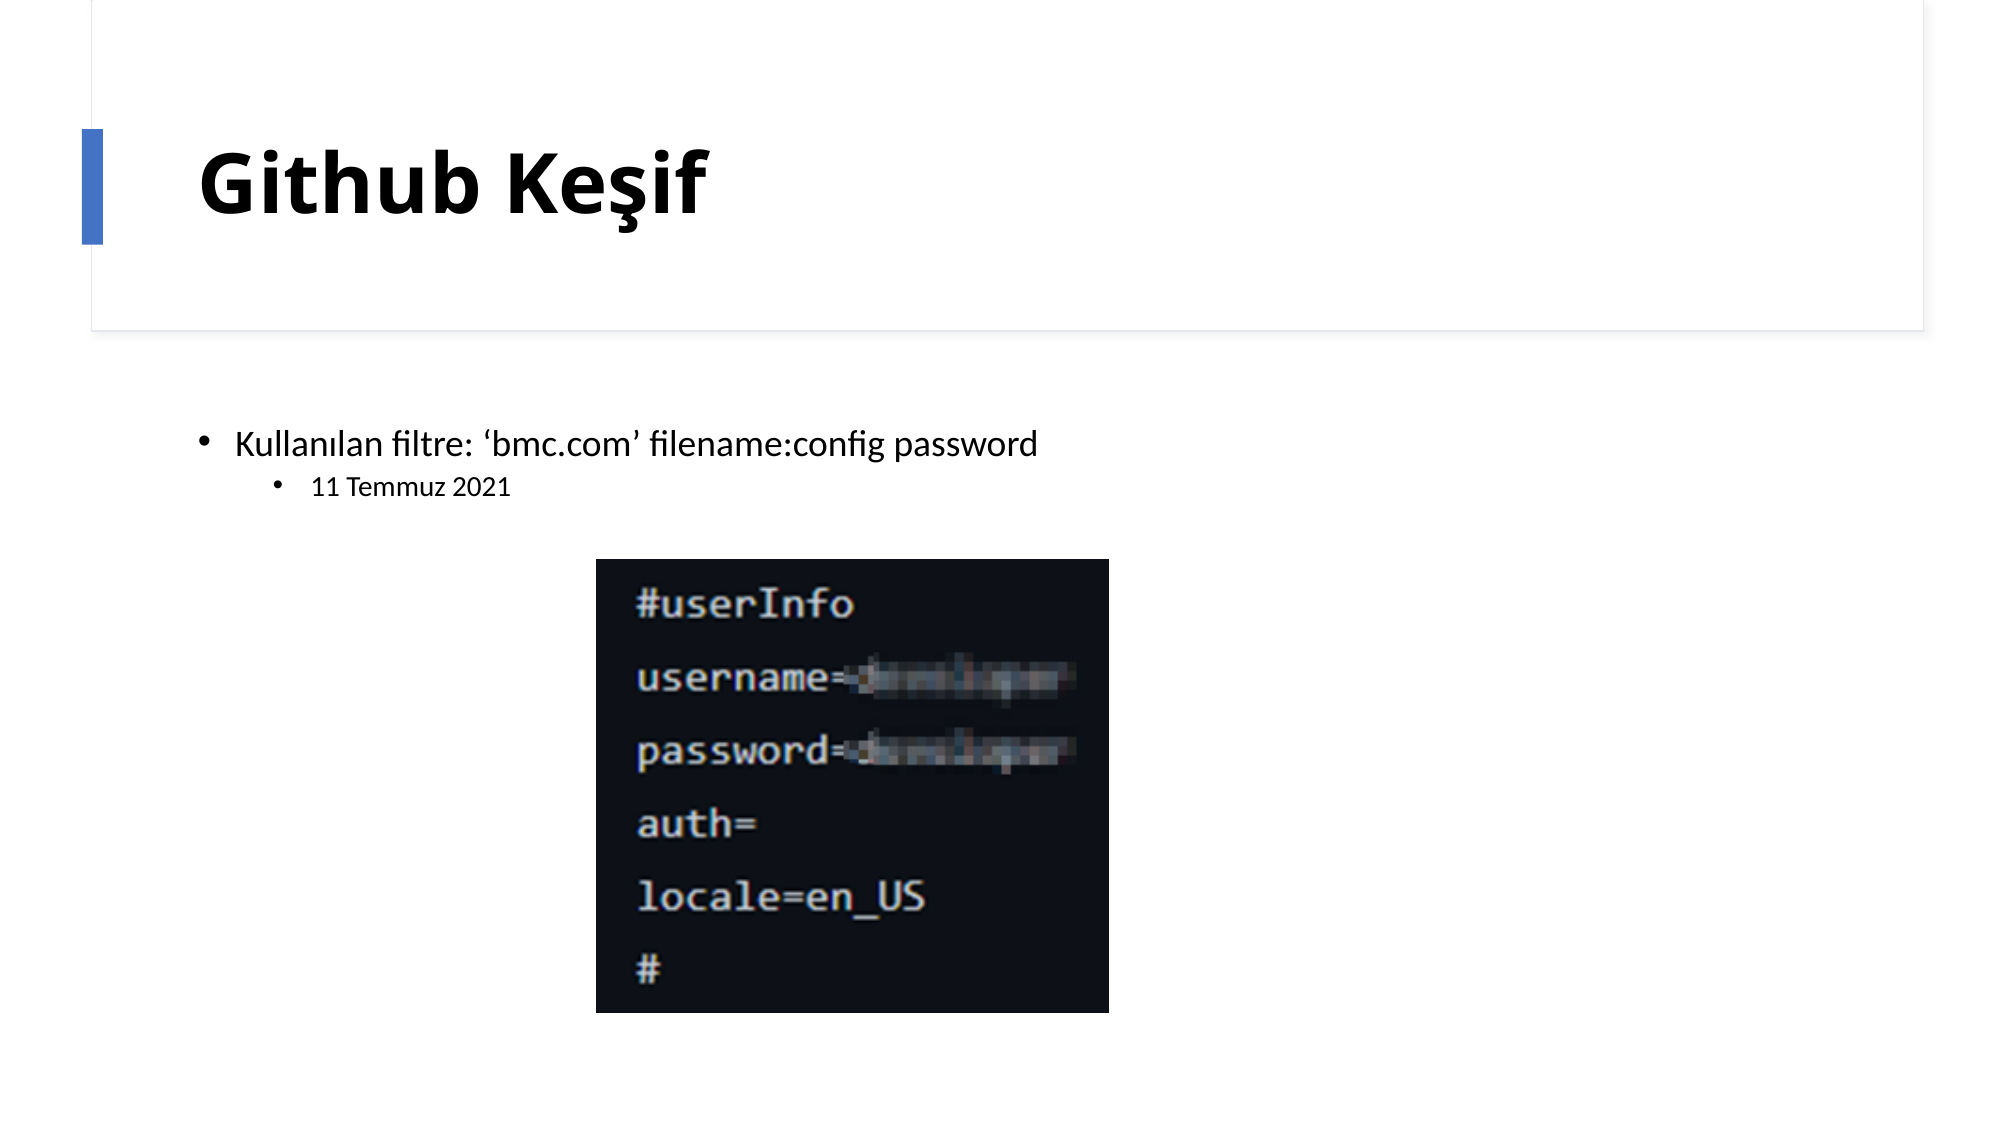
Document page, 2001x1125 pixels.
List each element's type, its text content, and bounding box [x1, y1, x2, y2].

list Kullanılan filtre: ‘bmc.com’ filename:config password 11 Temmuz 2021 [183, 406, 1851, 1013]
picture [596, 558, 1109, 1013]
title Github Keşif [183, 90, 1851, 284]
